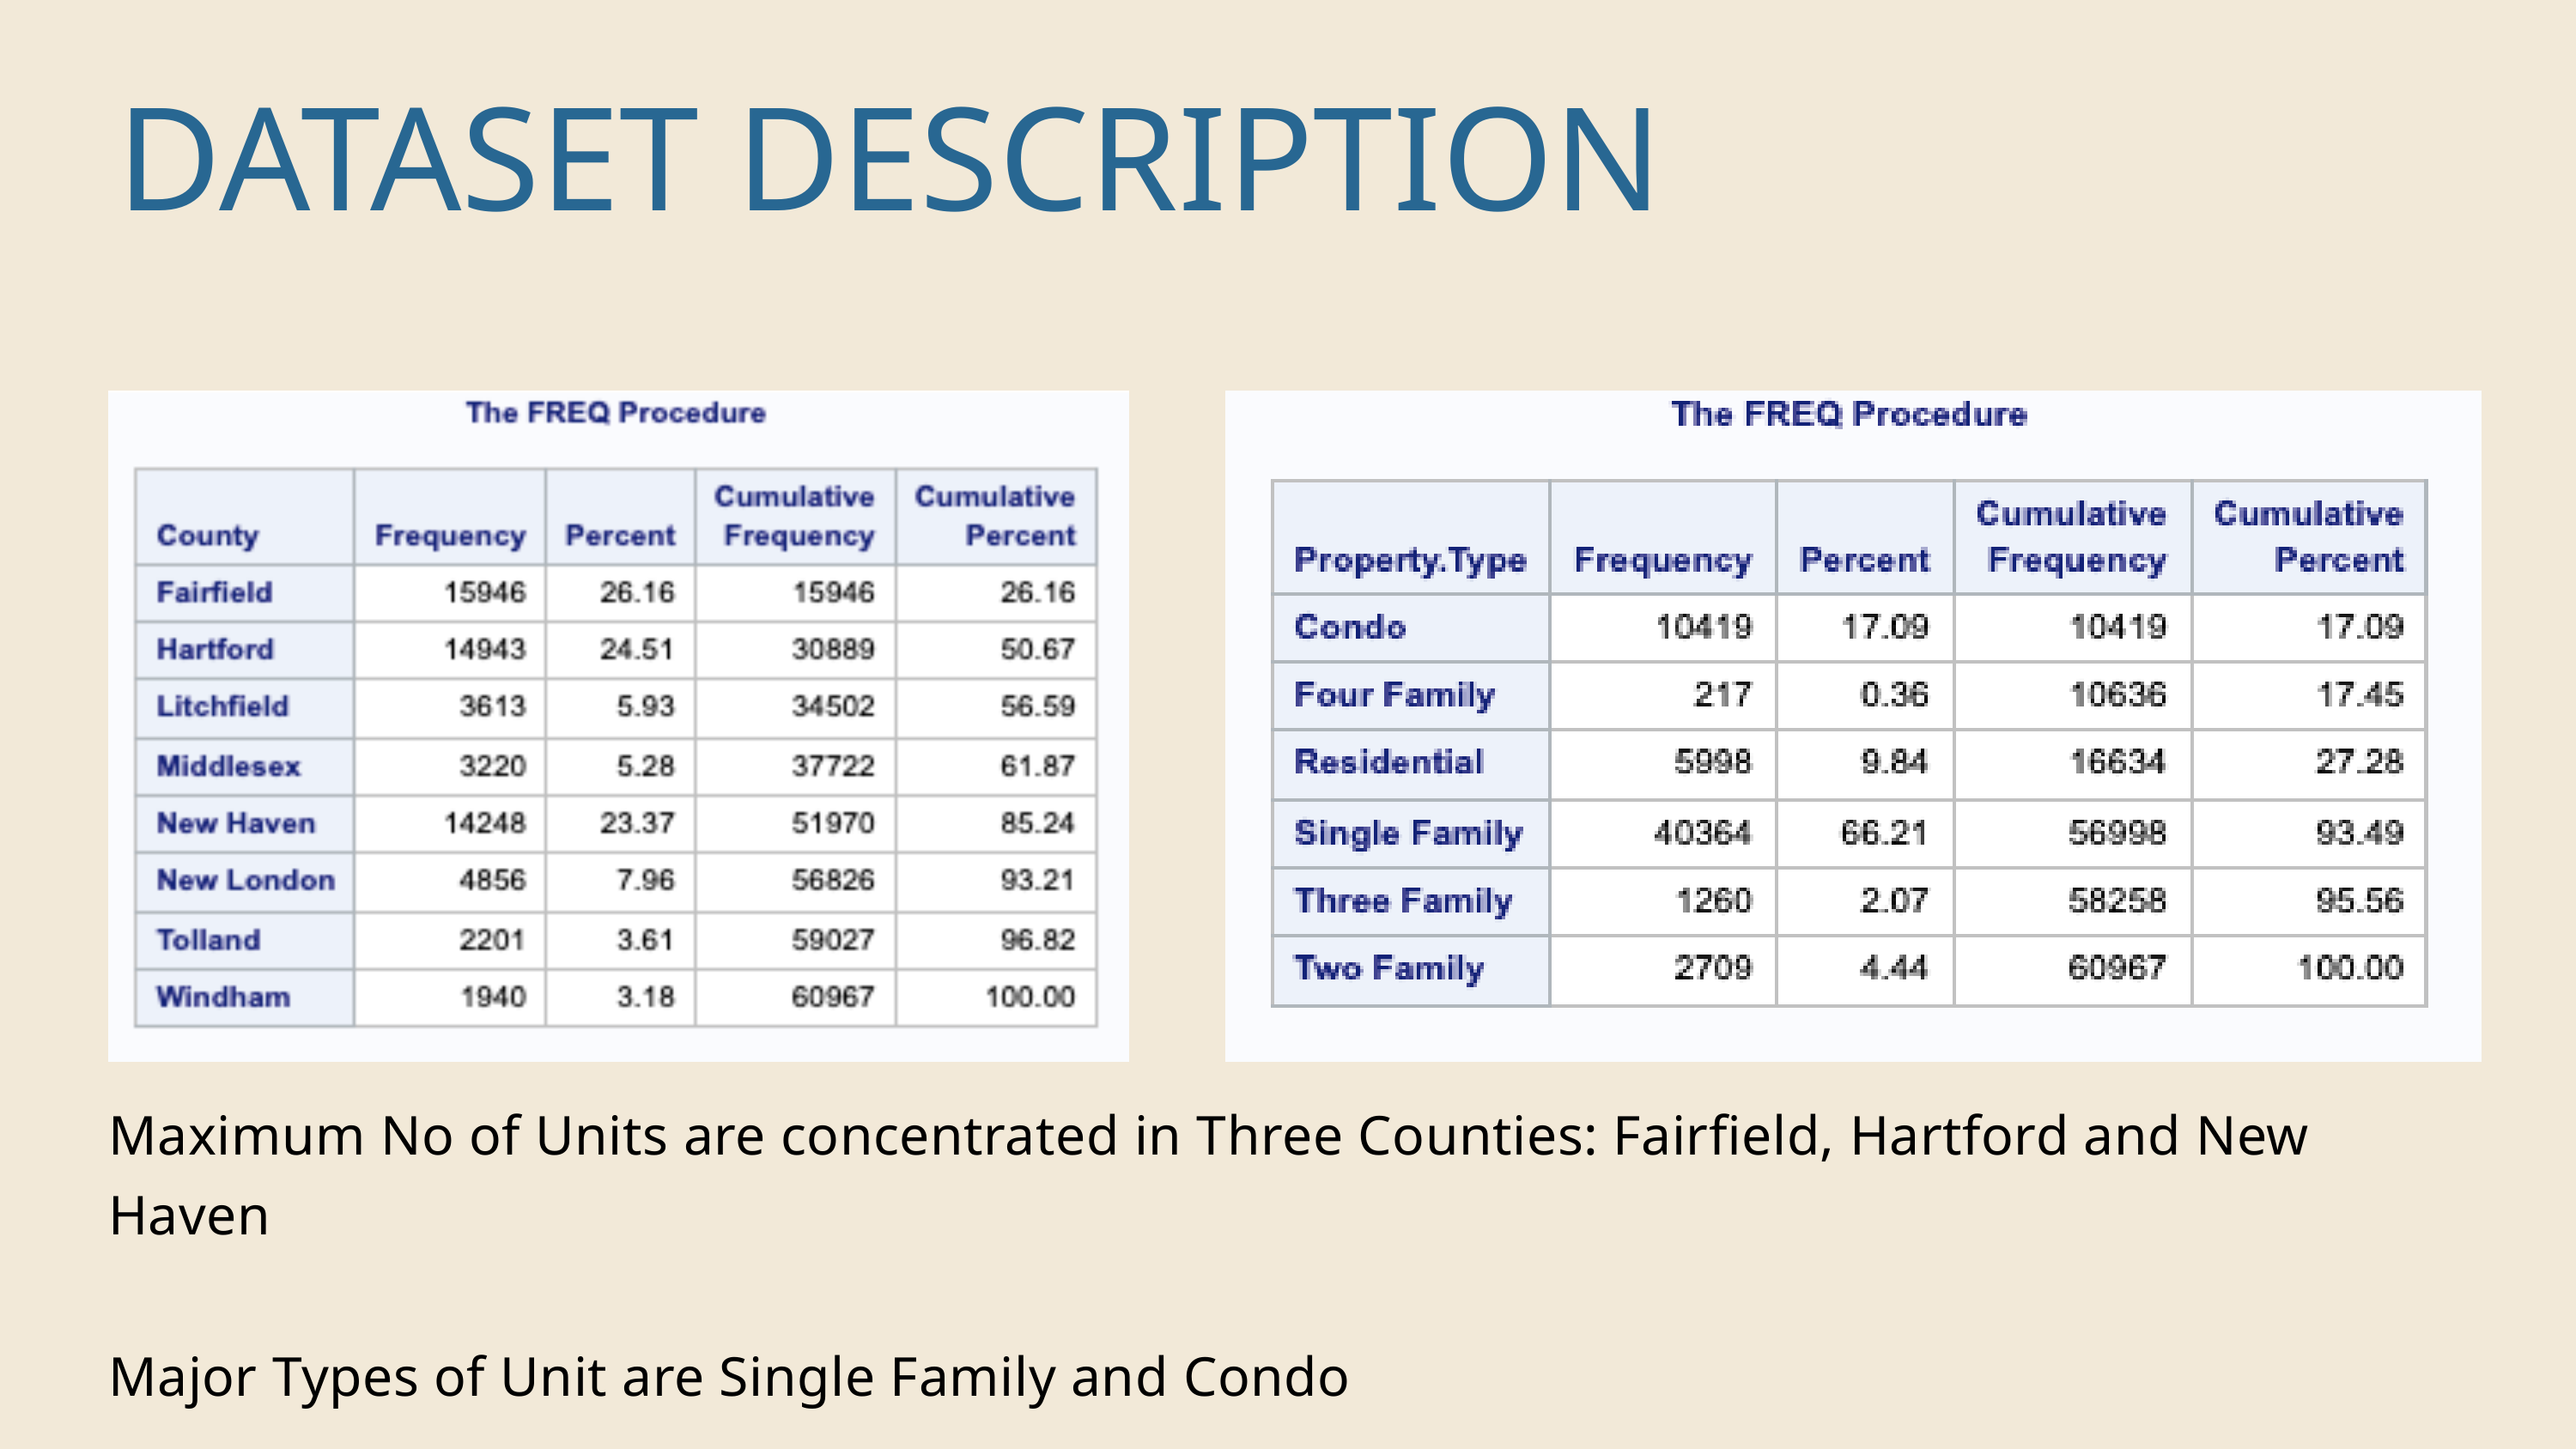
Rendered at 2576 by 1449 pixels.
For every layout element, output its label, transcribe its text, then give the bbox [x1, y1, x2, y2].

text_box DATASET DESCRIPTION [117, 98, 2105, 240]
text_box [108, 391, 1129, 1062]
text_box [1225, 391, 2482, 1062]
text_box Maximum No of Units are concentrated in Three Counties: Fairfield, Hartford and New Haven Major Types of Unit are Single Family and Condo [108, 1084, 2482, 1449]
